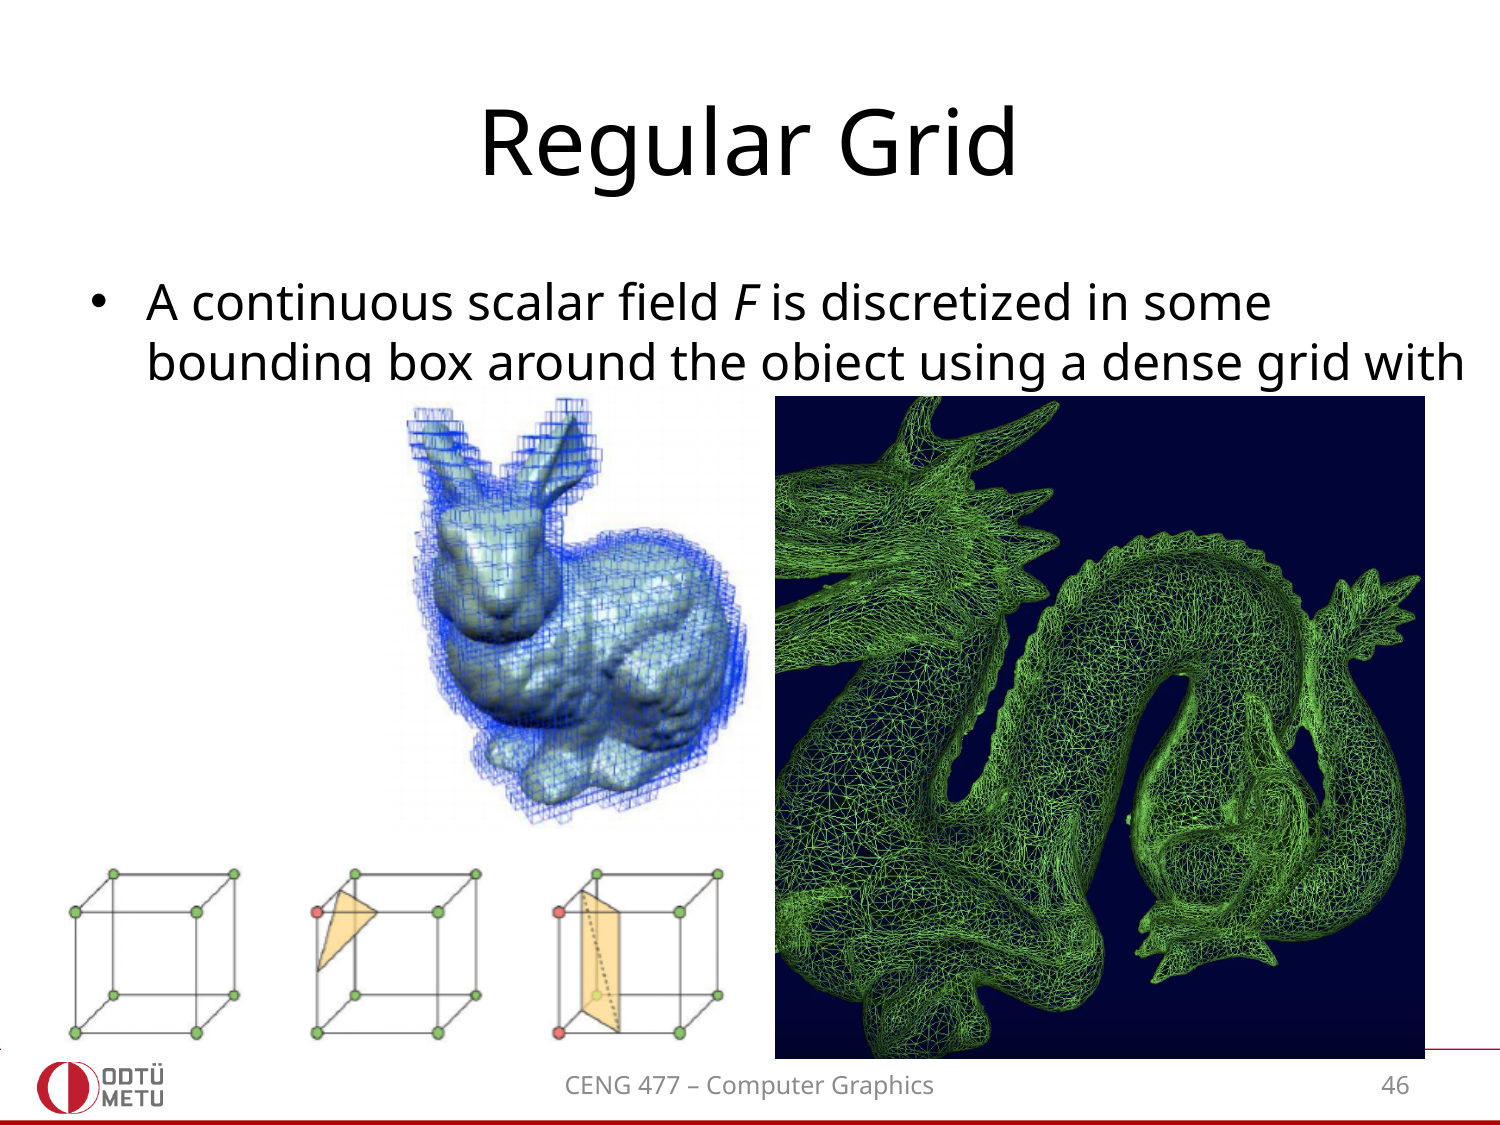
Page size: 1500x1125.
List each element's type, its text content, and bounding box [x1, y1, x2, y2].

picture [0, 382, 1426, 1114]
list A continuous scalar field F is discretized in some bounding box around the object using a dense grid with nodes g [75, 262, 1488, 1038]
title Regular Grid [75, 45, 1425, 233]
slide_number 46 [1074, 1066, 1425, 1117]
footer CENG 477 – Computer Graphics [512, 1071, 988, 1117]
